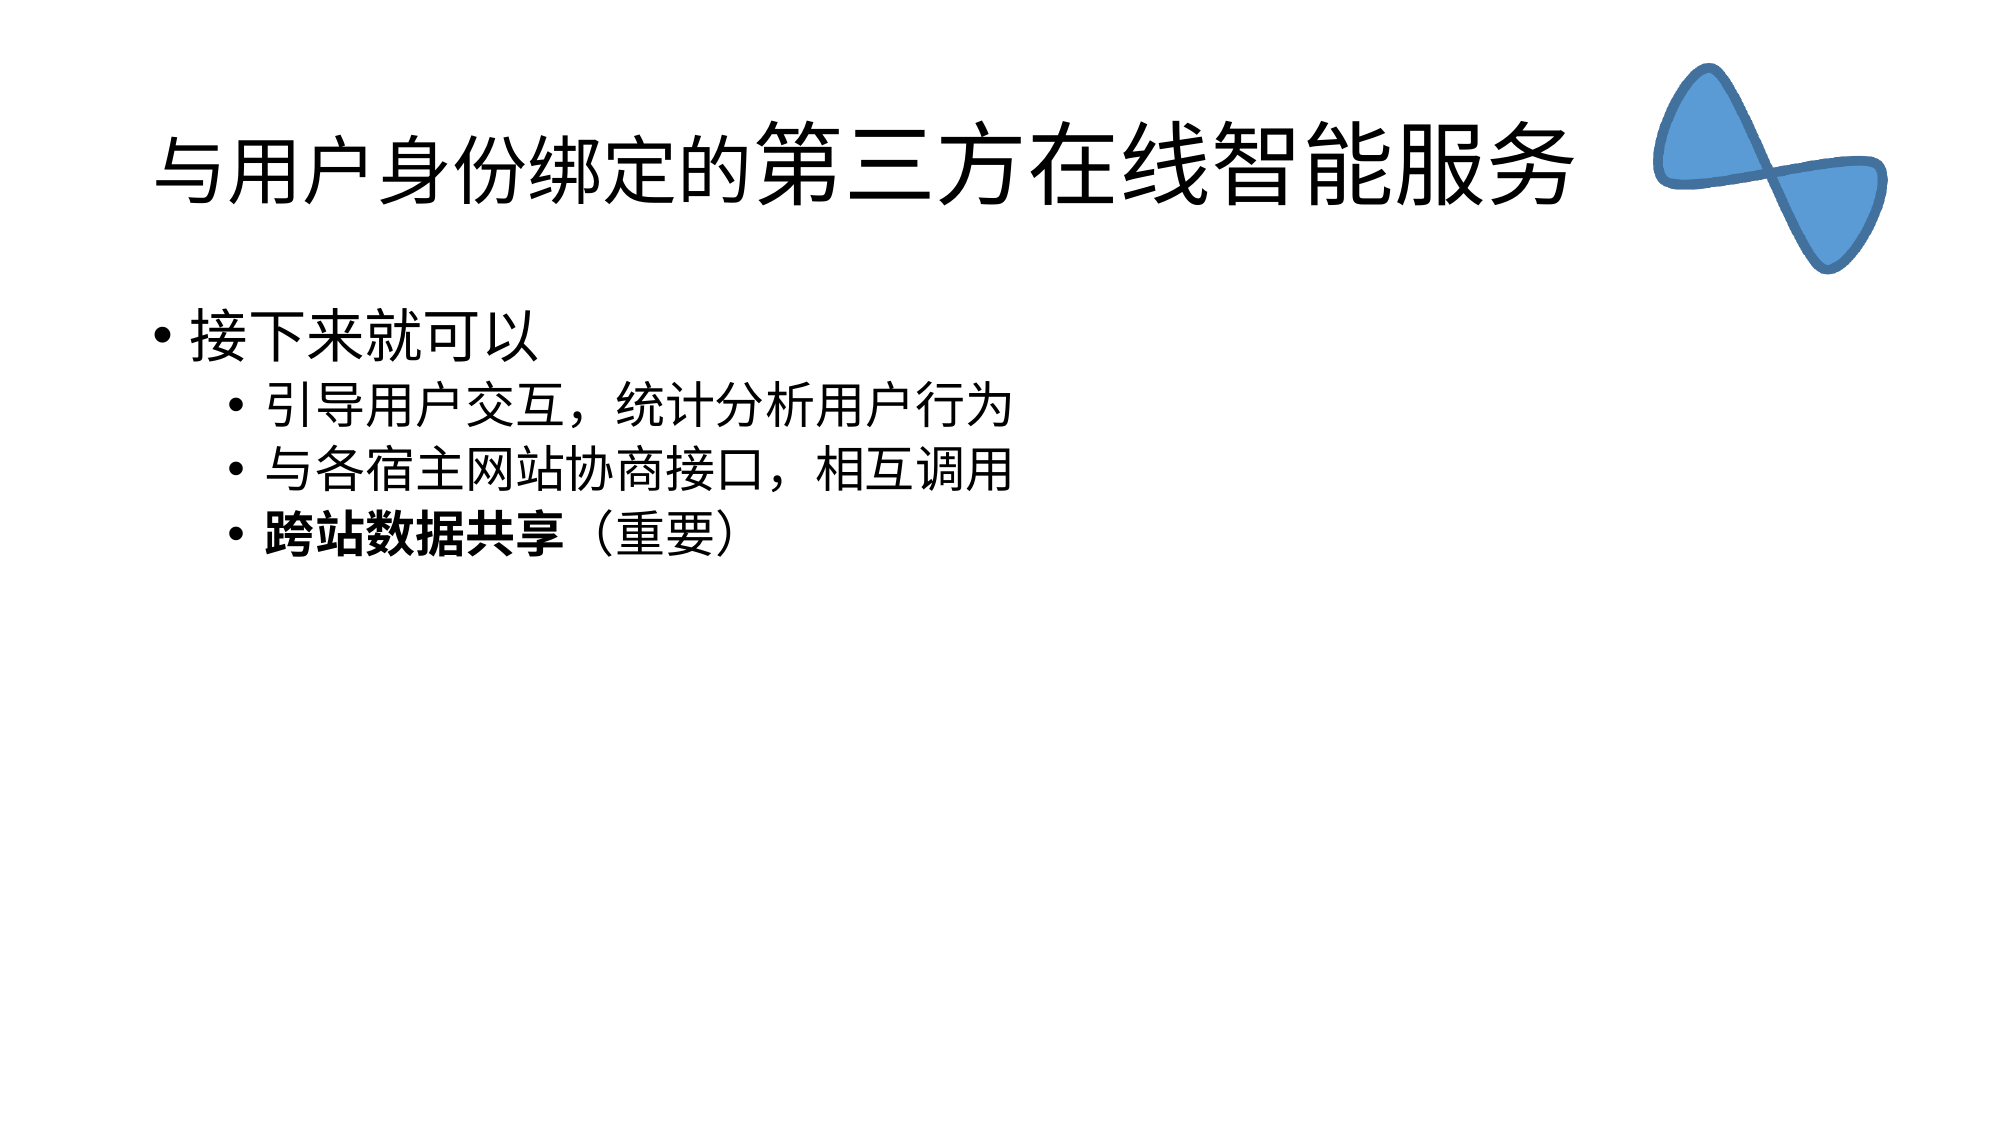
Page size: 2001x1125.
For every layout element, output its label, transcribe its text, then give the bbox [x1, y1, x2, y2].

list 接下来就可以 引导用户交互，统计分析用户行为 与各宿主网站协商接口，相互调用 跨站数据共享（重要） [137, 299, 1863, 1014]
picture [1649, 48, 1891, 289]
title 与用户身份绑定的第三方在线智能服务 [137, 59, 1649, 278]
